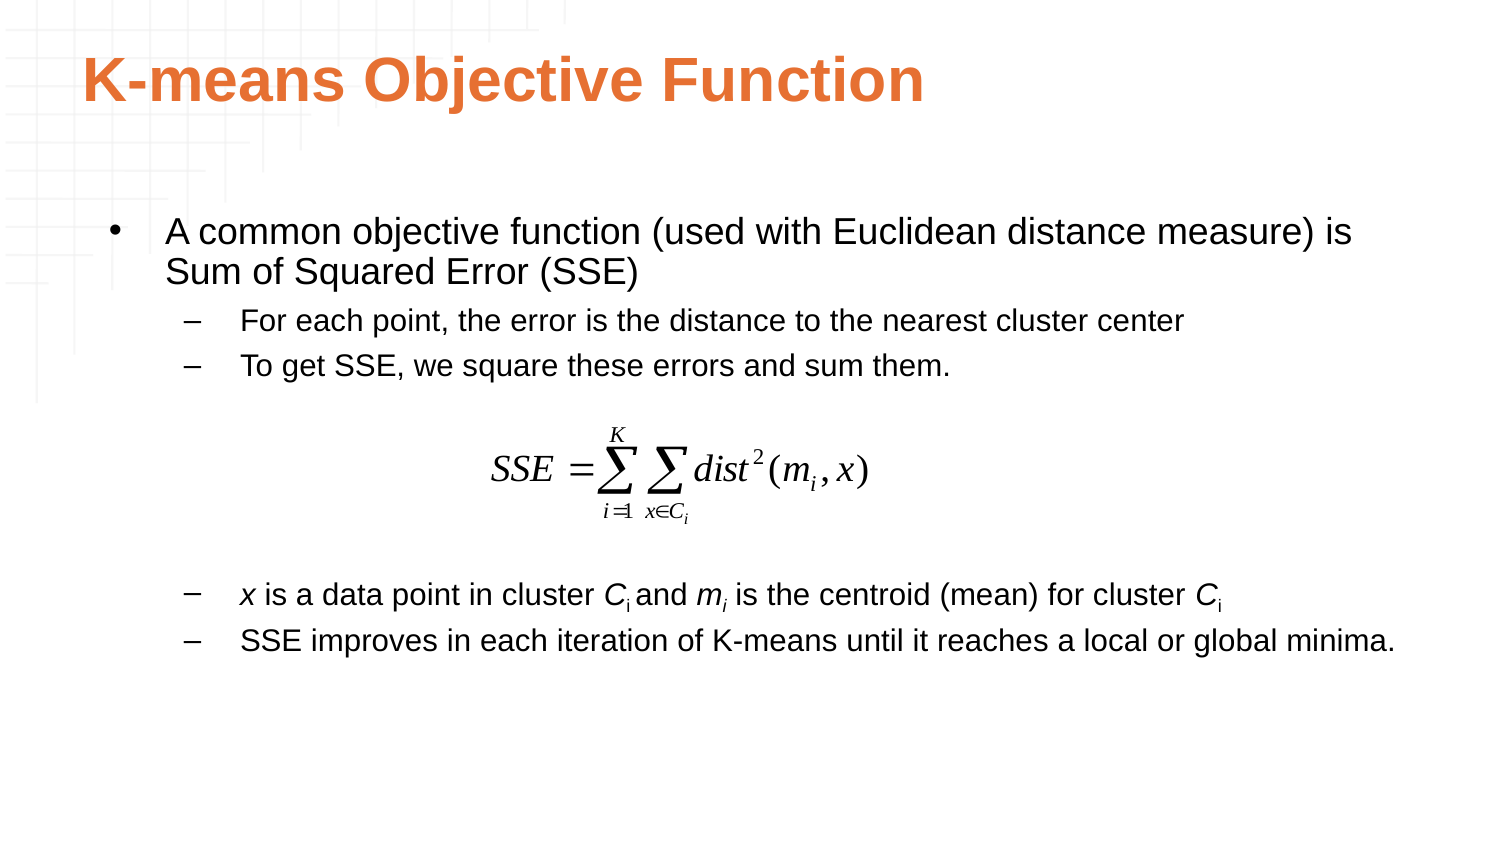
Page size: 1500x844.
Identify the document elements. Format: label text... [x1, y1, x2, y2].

title K-means Objective Function [50, 27, 1401, 126]
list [484, 417, 876, 534]
list A common objective function (used with Euclidean distance measure) is Sum of Squared Error (SSE) For each point, the error is the distance to the nearest cluster center To get SSE, we square these errors and sum them. x is a data point in cluster Ci and mi is the centroid (mean) for cluster Ci SSE improves in each iteration of K-means until it reaches a local or global minima. [75, 196, 1425, 754]
